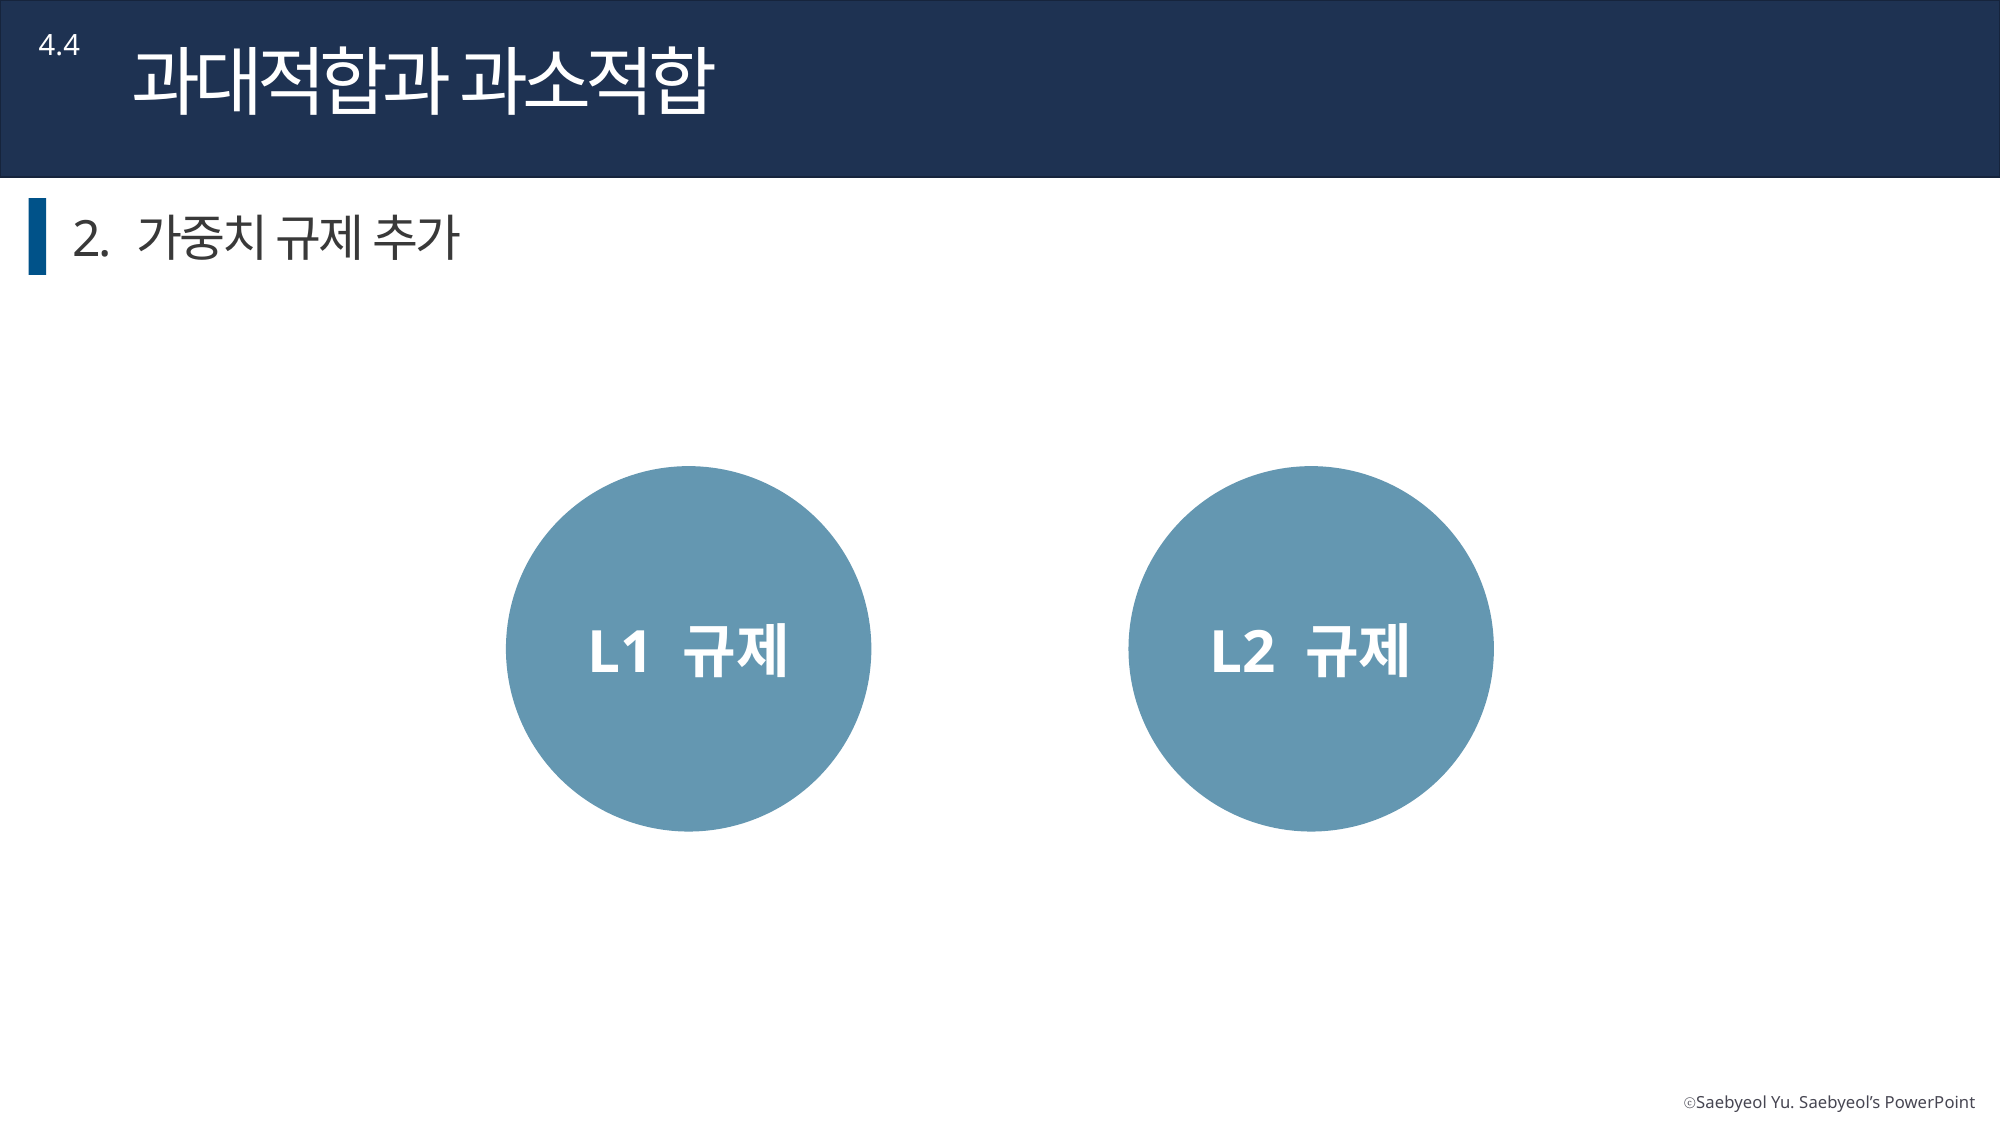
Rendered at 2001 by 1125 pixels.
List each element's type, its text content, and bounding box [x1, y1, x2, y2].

text_box 2. 가중치 규제 추가 [57, 198, 477, 274]
text_box [28, 197, 47, 276]
text_box L2 규제 [1127, 465, 1495, 833]
text_box [0, 0, 2000, 178]
text_box L1 규제 [504, 465, 873, 833]
text_box 과대적합과 과소적합 [116, 27, 733, 132]
text_box 4.4 [23, 19, 95, 69]
